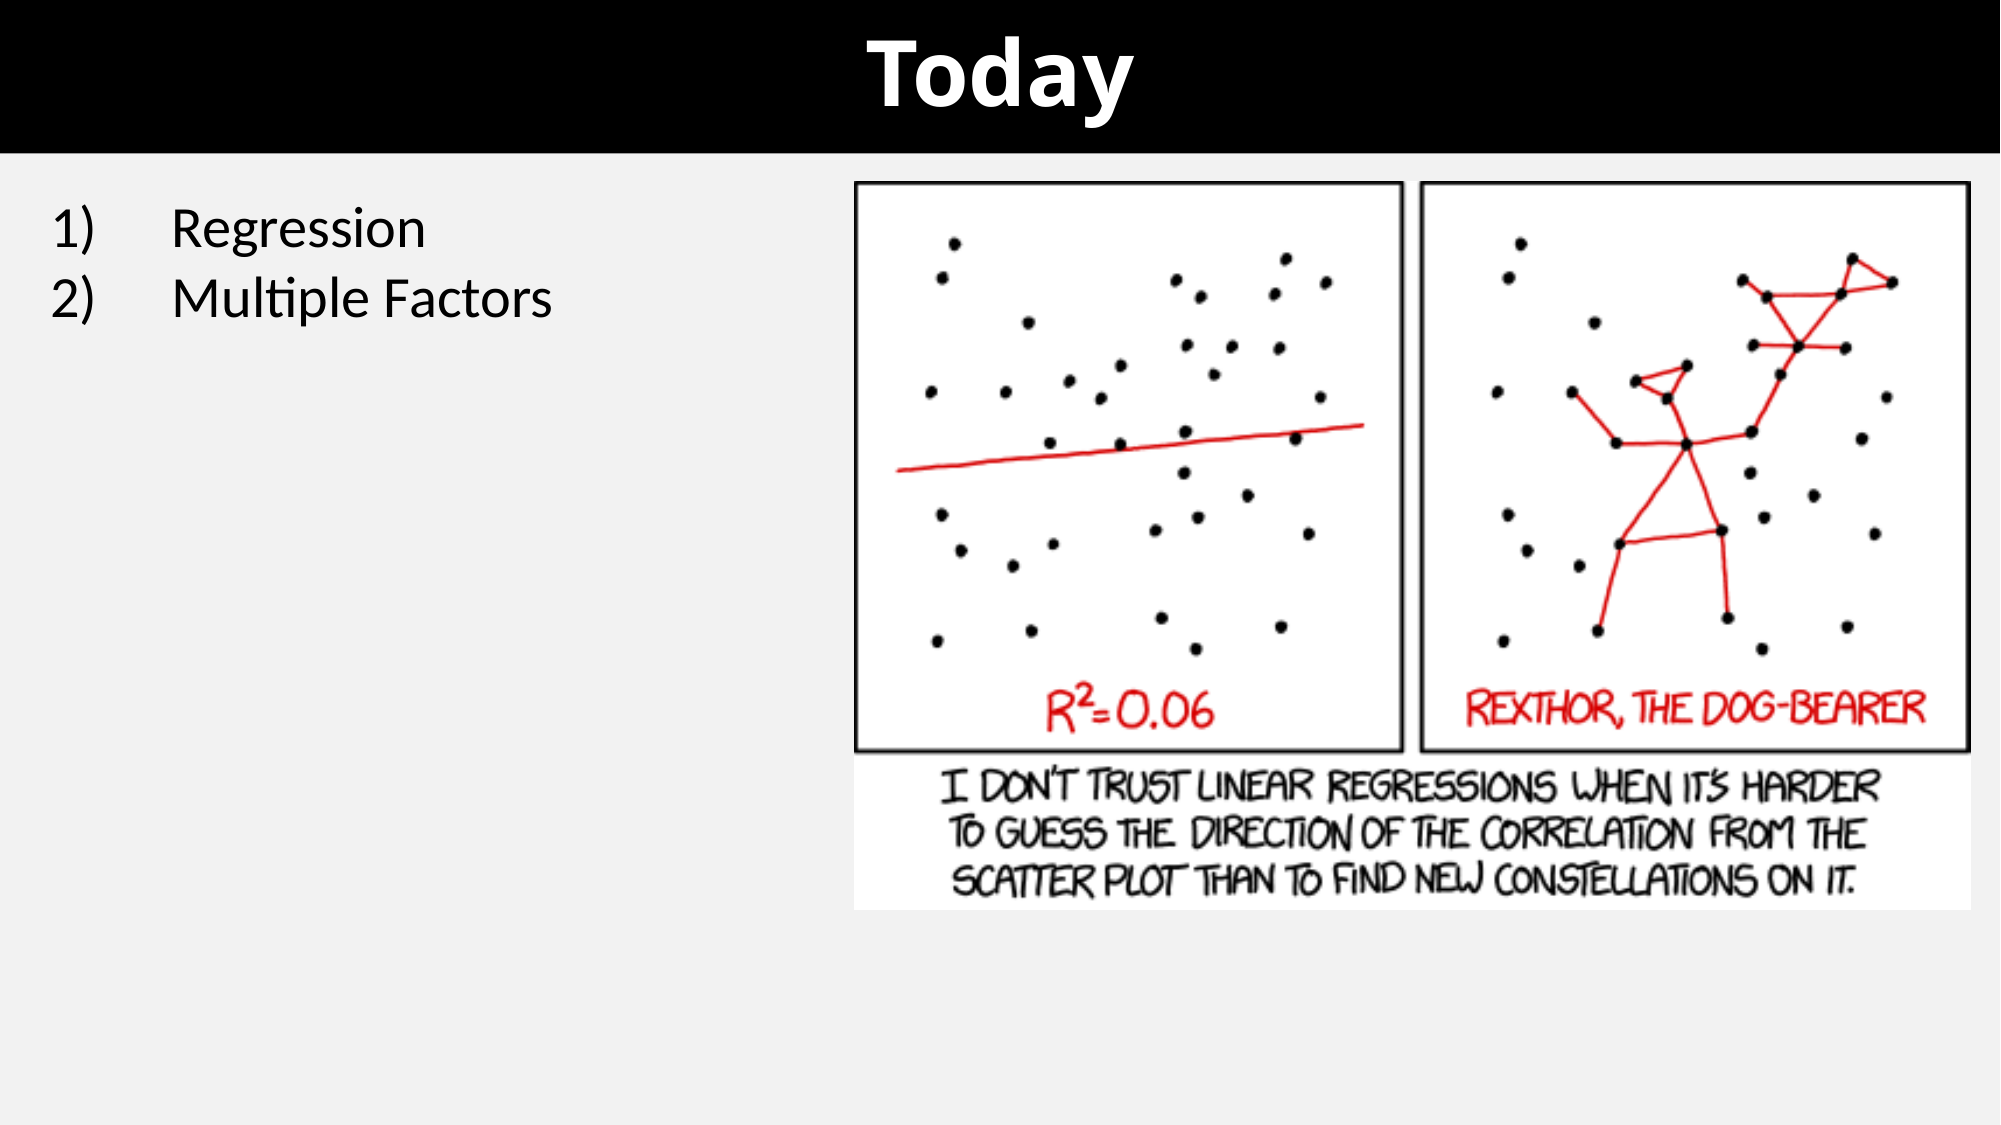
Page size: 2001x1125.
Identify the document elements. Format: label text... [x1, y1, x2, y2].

text_box Regression Multiple Factors [35, 181, 854, 337]
title Today [0, 0, 2000, 154]
picture [854, 181, 1971, 910]
